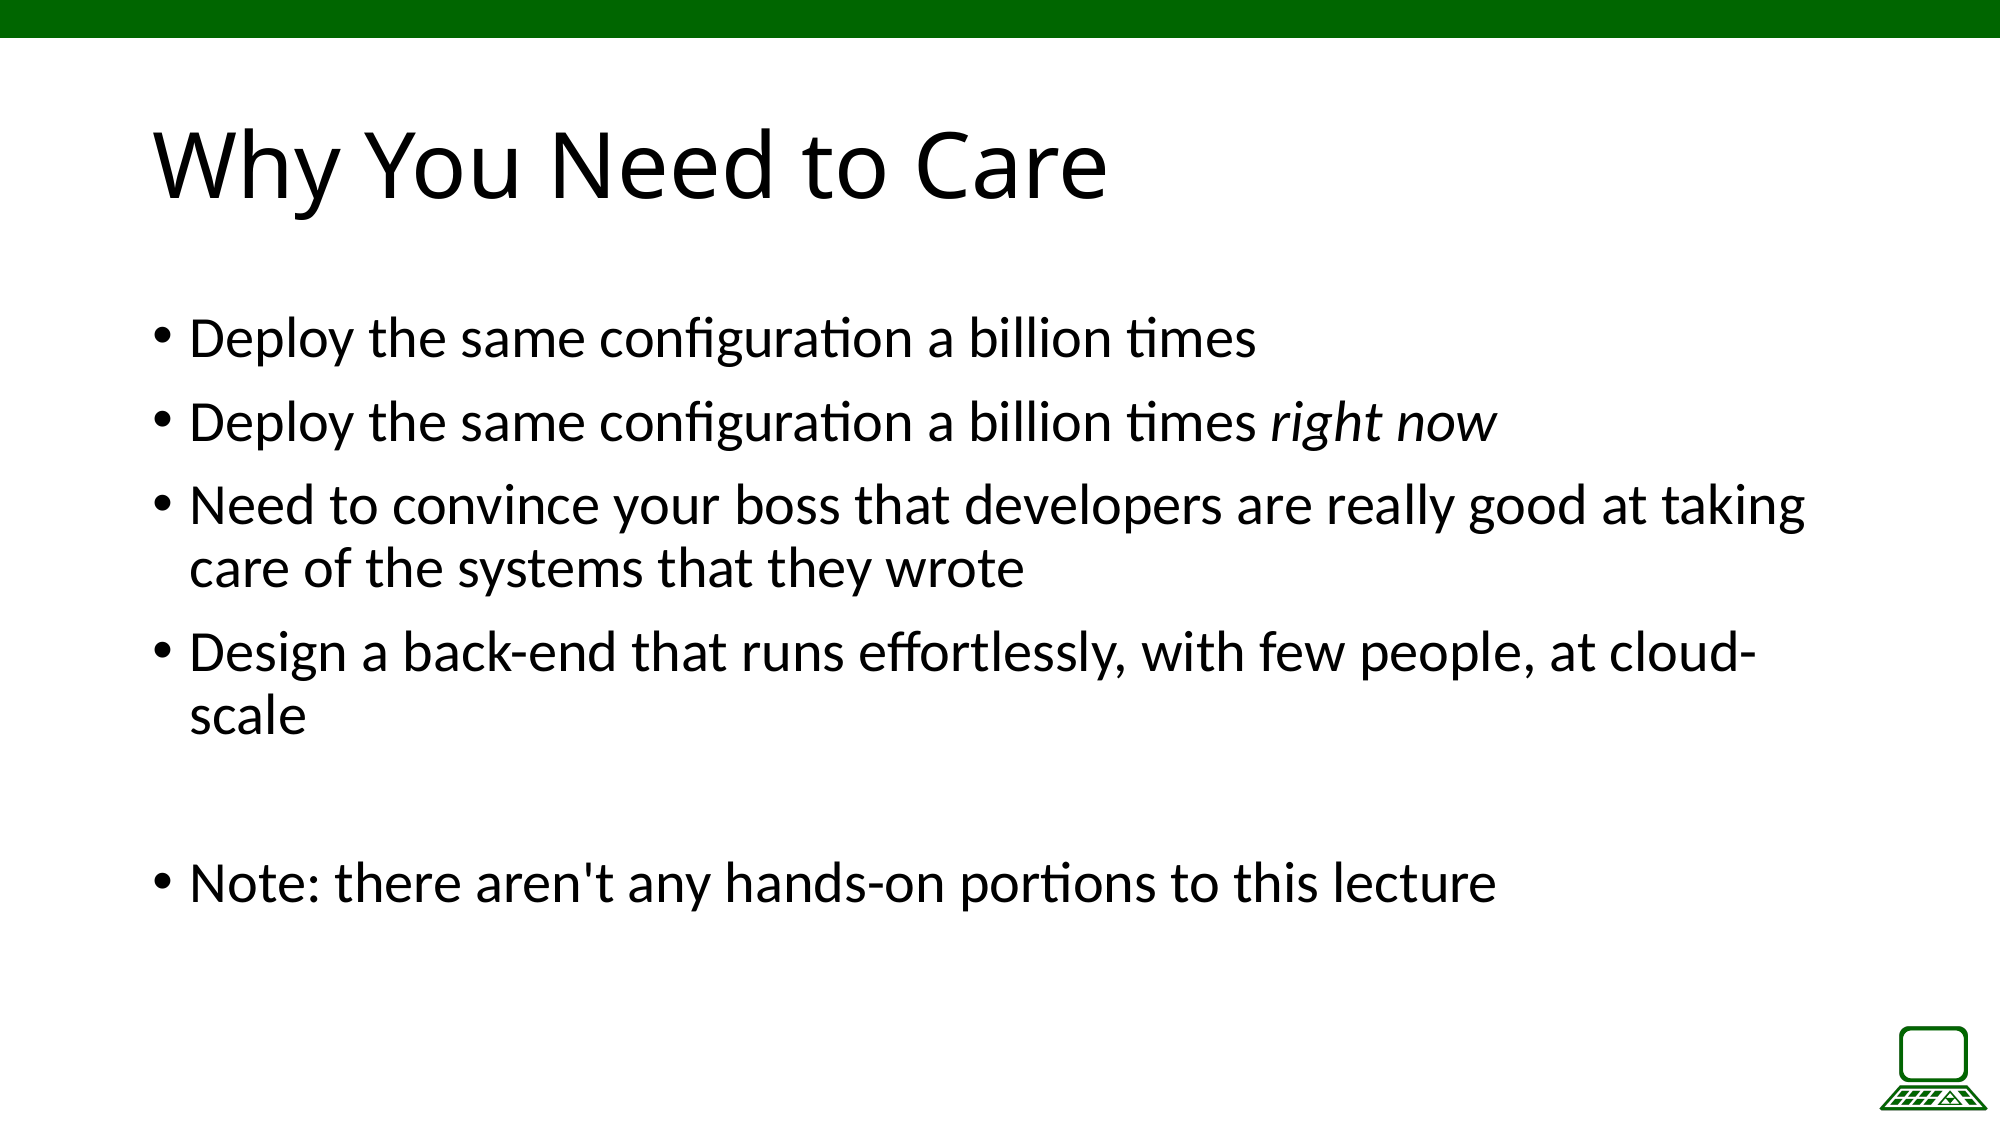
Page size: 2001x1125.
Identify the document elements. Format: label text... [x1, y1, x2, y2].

title Why You Need to Care [137, 59, 1863, 278]
text_box [0, 0, 2000, 39]
list Deploy the same configuration a billion times Deploy the same configuration a billion times right now Need to convince your boss that developers are really good at taking care of the systems that they wrote Design a back-end that runs effortlessly, with few people, at cloud-scale Note: there aren't any hands-on portions to this lecture [137, 299, 1863, 1014]
picture [1879, 1026, 1988, 1111]
